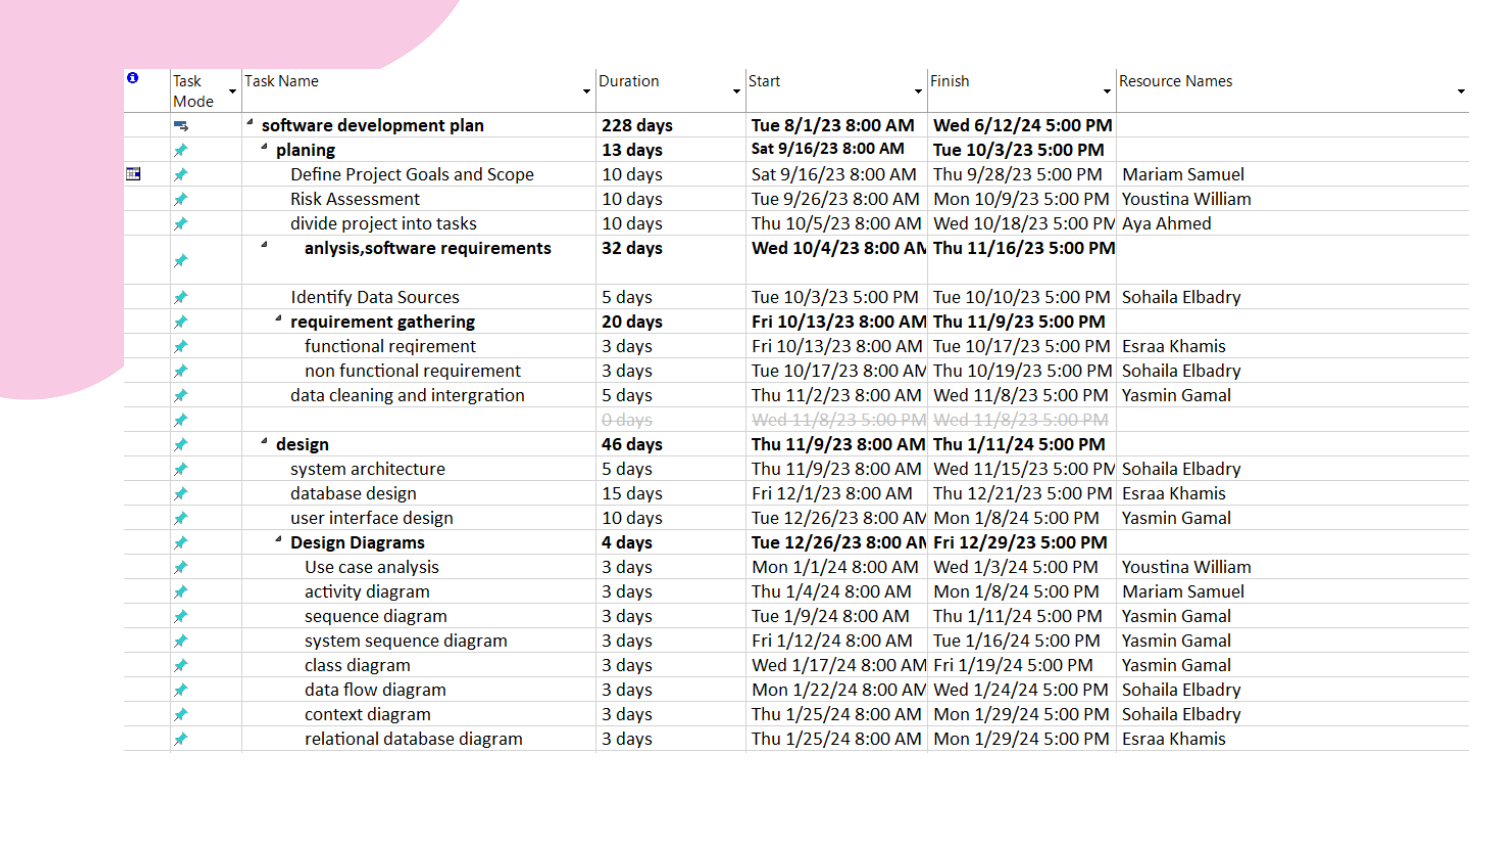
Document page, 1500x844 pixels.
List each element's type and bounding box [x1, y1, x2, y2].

picture [123, 69, 1469, 753]
